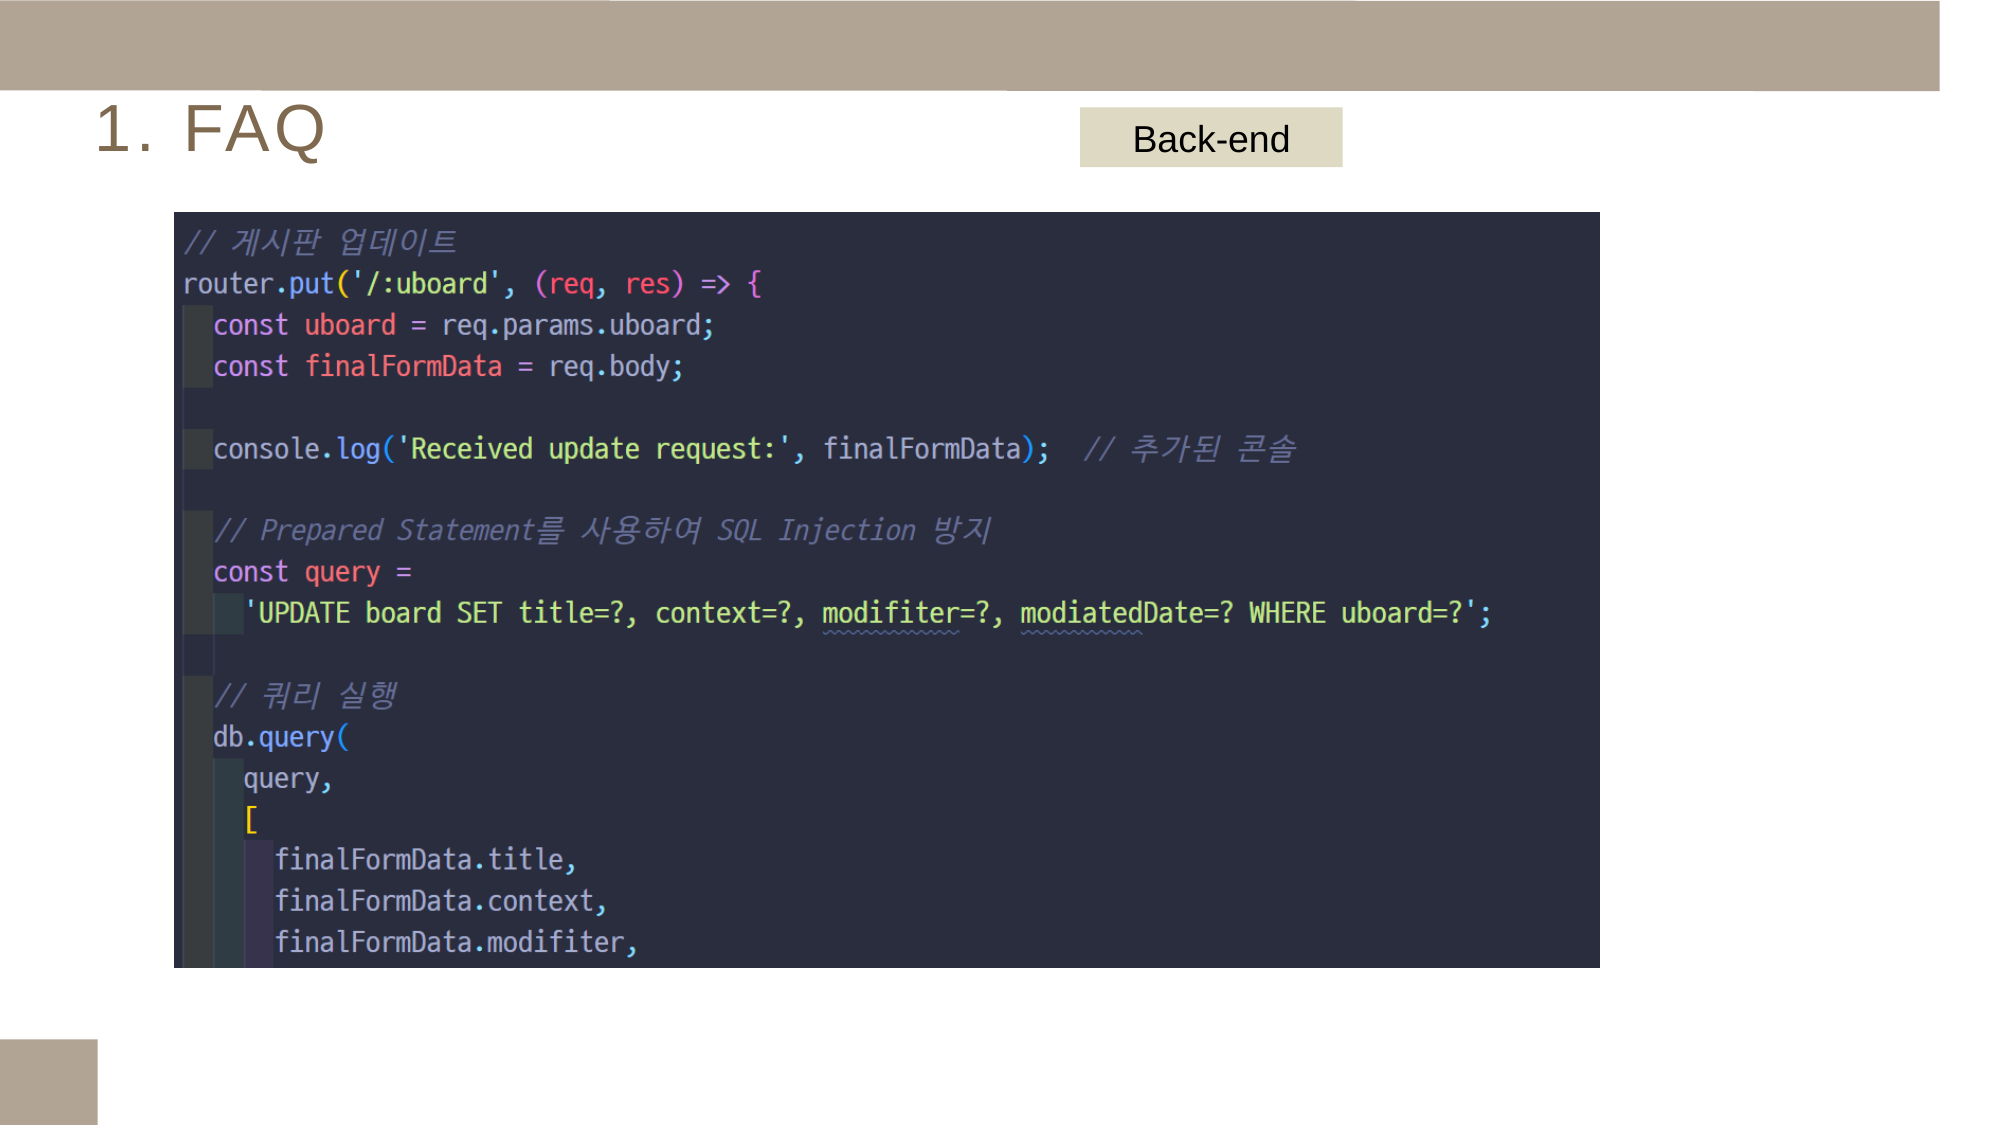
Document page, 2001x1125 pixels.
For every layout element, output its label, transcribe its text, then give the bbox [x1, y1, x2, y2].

picture [174, 212, 1601, 969]
text_box Back-end [1080, 107, 1343, 168]
title 1. FAQ [37, 24, 1963, 327]
